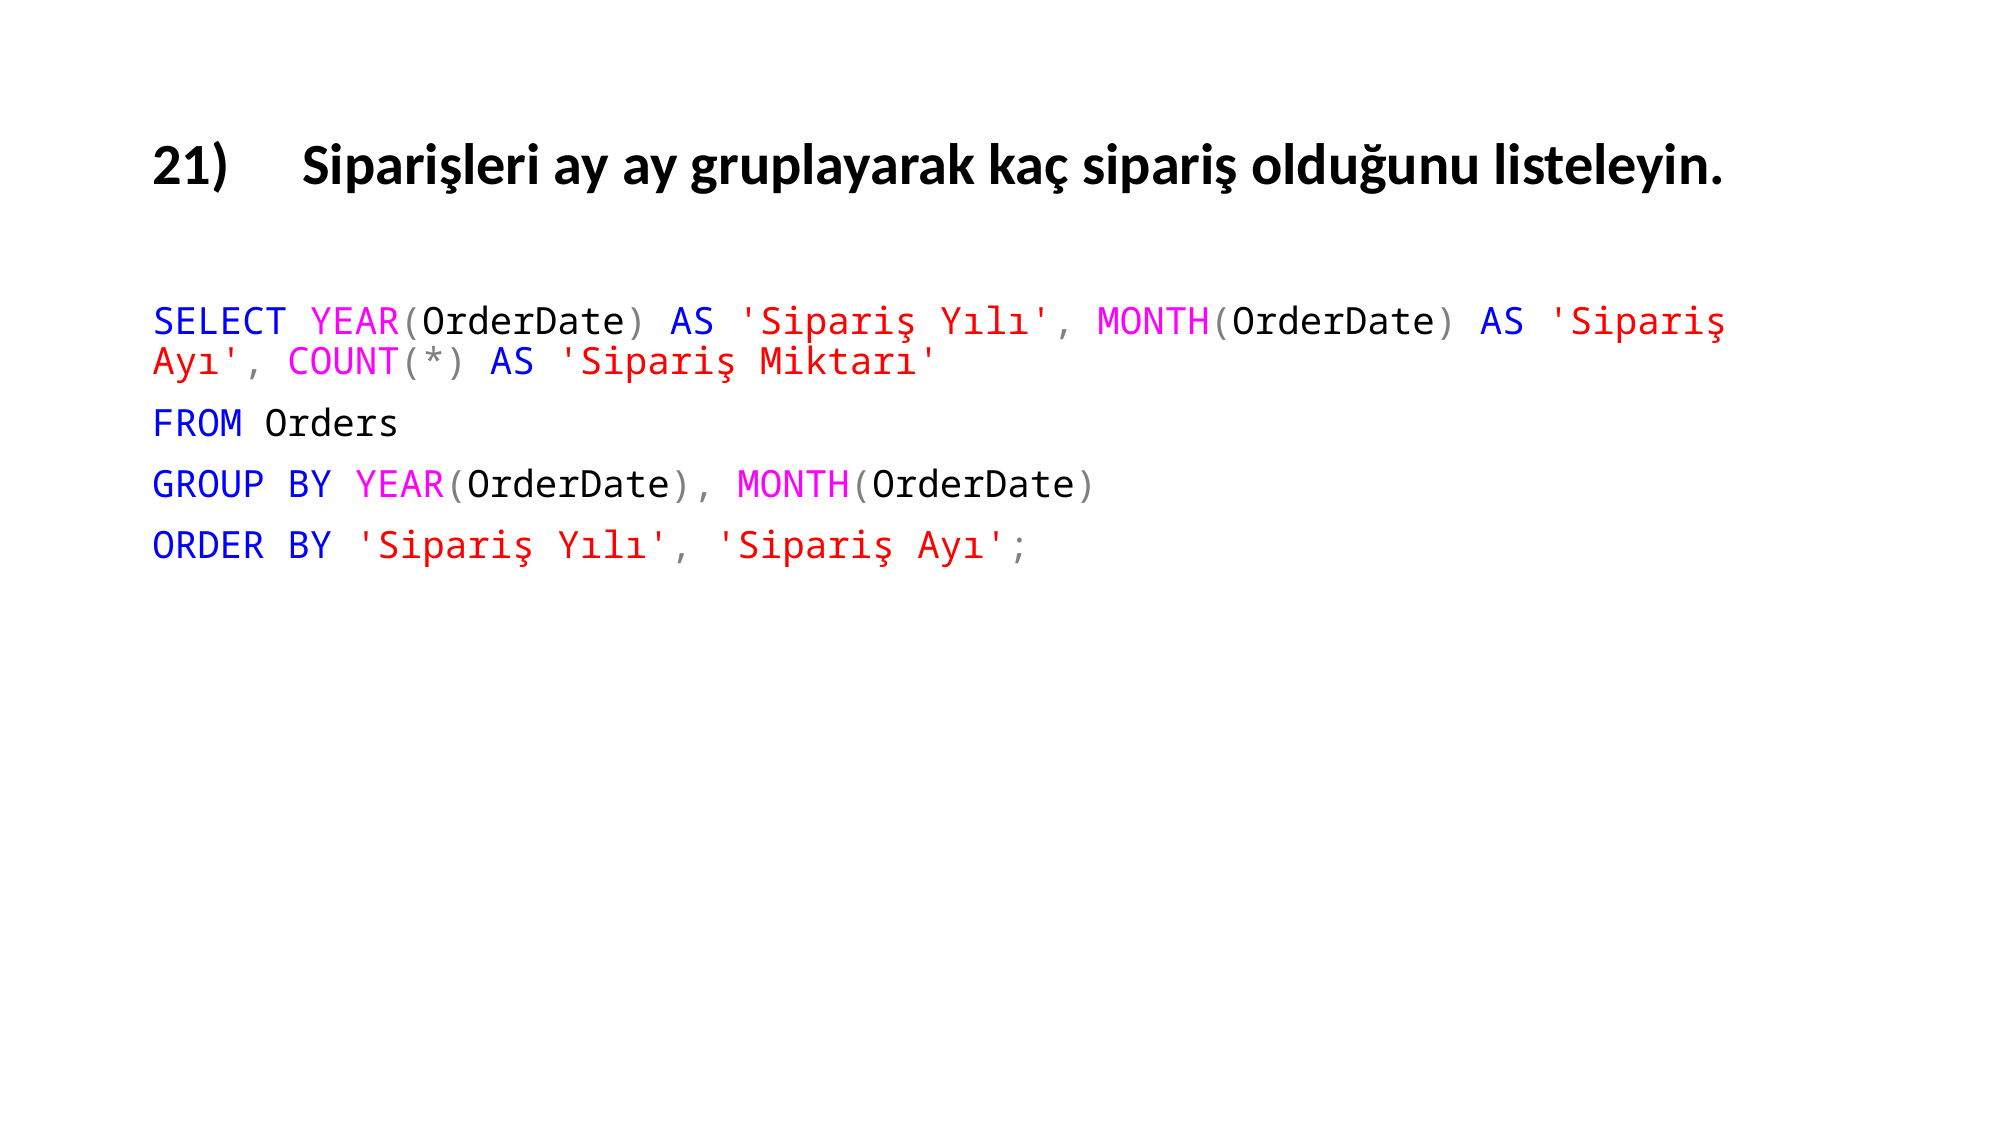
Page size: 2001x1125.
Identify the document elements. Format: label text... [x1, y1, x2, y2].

list 21) Siparişleri ay ay gruplayarak kaç sipariş olduğunu listeleyin. SELECT YEAR(OrderDate) AS 'Sipariş Yılı', MONTH(OrderDate) AS 'Sipariş Ayı', COUNT(*) AS 'Sipariş Miktarı' FROM Orders GROUP BY YEAR(OrderDate), MONTH(OrderDate) ORDER BY 'Sipariş Yılı', 'Sipariş Ayı'; [137, 126, 1863, 1014]
